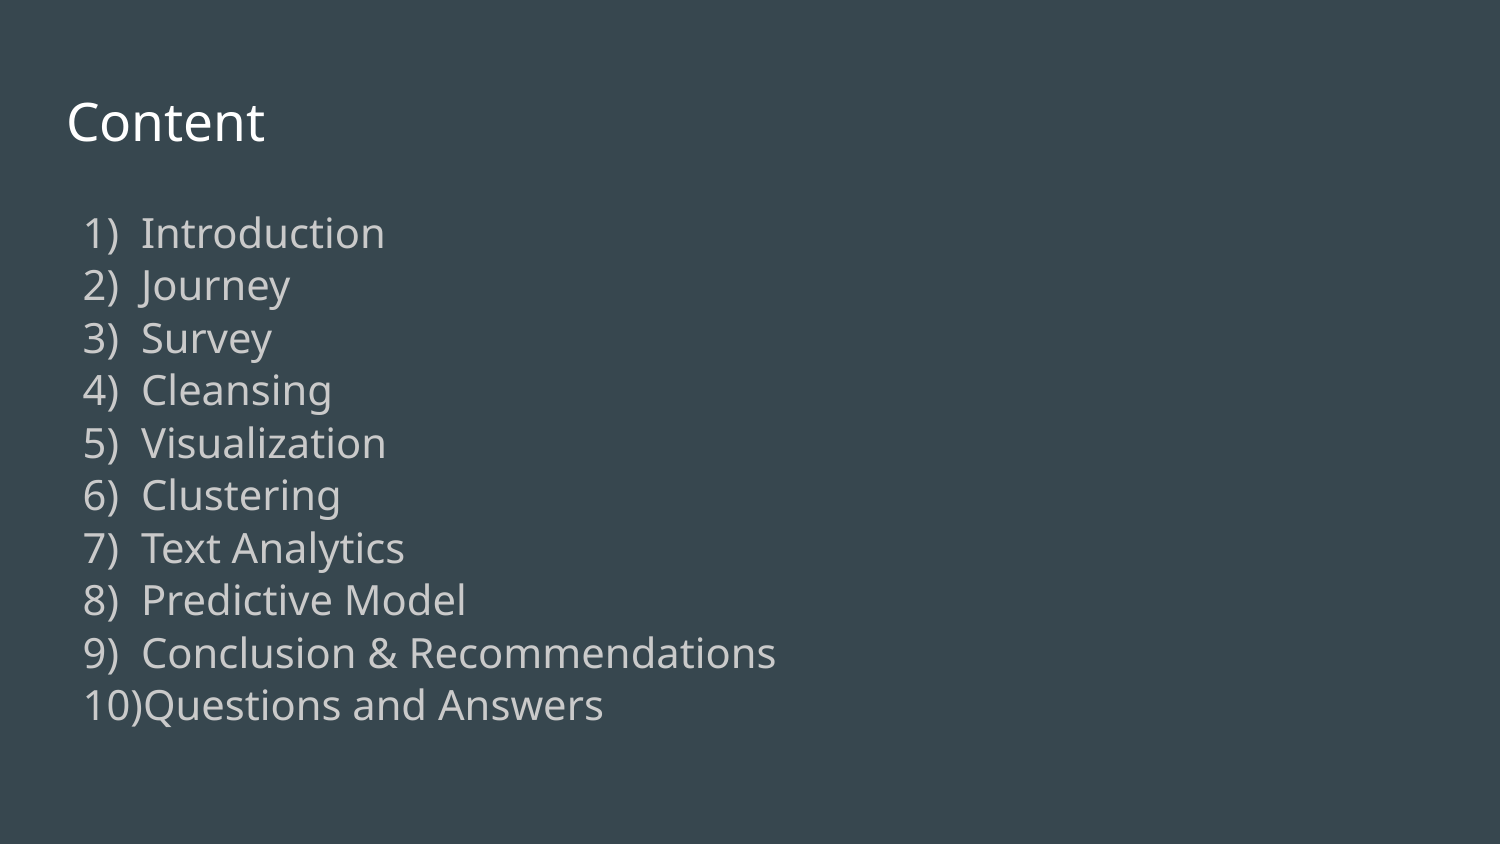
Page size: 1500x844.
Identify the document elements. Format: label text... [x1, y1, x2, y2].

title Content [51, 72, 1449, 167]
list Introduction Journey Survey Cleansing Visualization Clustering Text Analytics Predictive Model Conclusion & Recommendations Questions and Answers [51, 189, 1449, 750]
